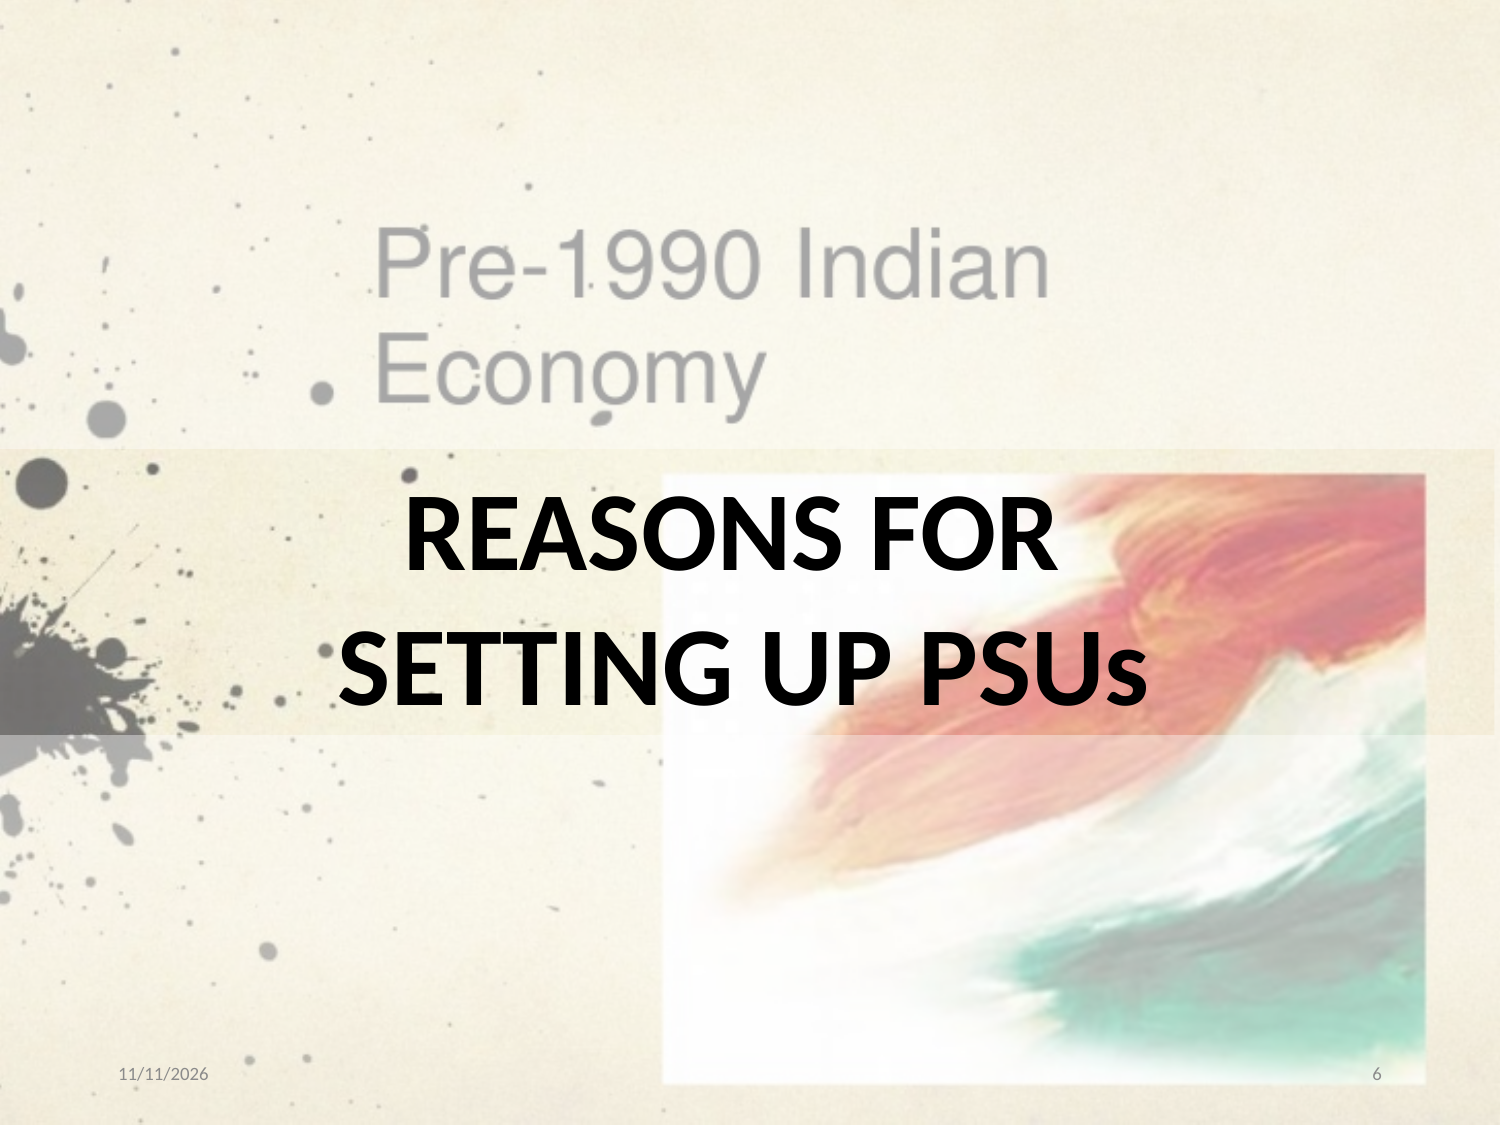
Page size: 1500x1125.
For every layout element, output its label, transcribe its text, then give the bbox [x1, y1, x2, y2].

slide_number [103, 1042, 441, 1103]
slide_number 6 [1059, 1042, 1397, 1103]
text_box REASONS FOR SETTING UP PSUs [0, 449, 1495, 735]
